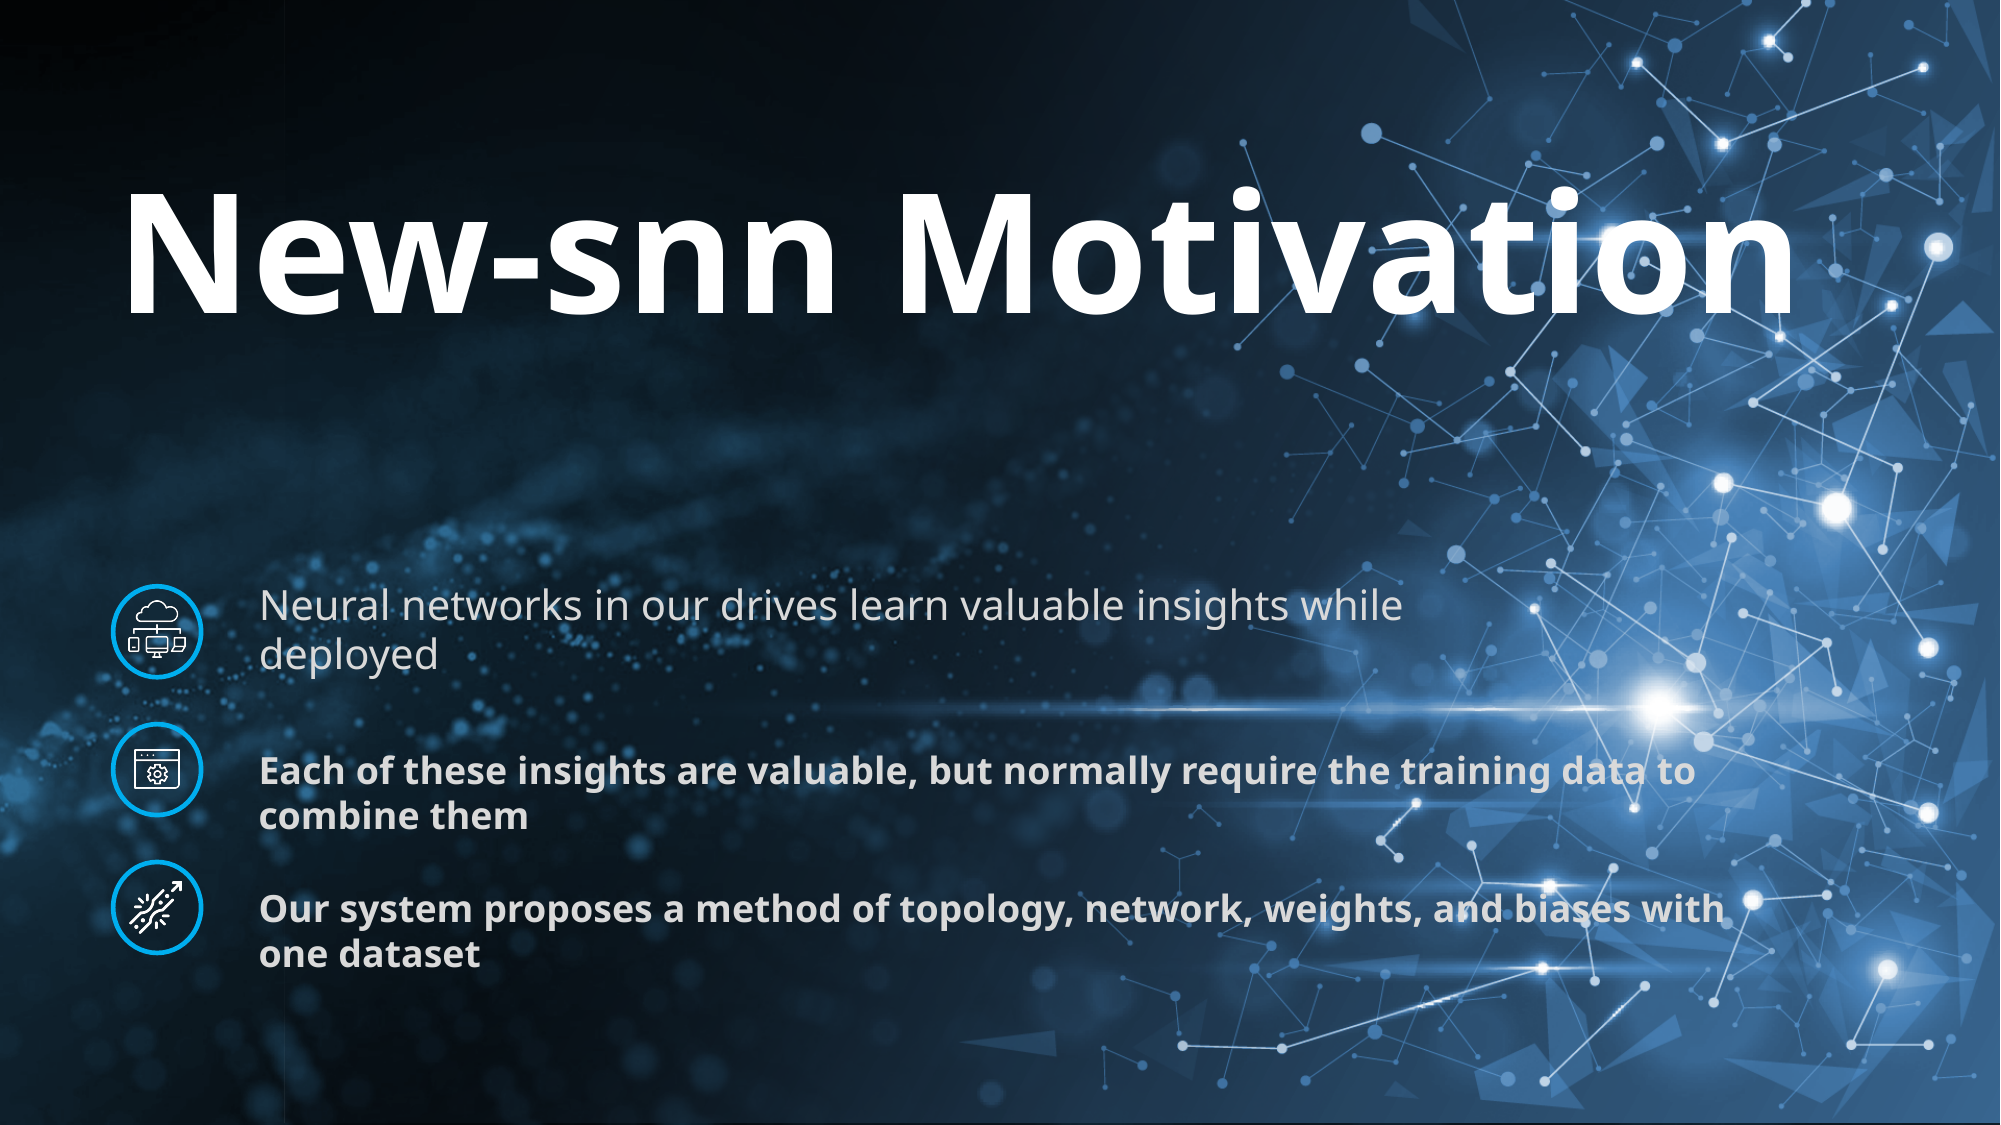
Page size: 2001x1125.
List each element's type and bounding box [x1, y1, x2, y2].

text_box [113, 861, 202, 953]
picture [0, 0, 2000, 1125]
text_box [113, 724, 202, 816]
text_box [113, 586, 202, 678]
